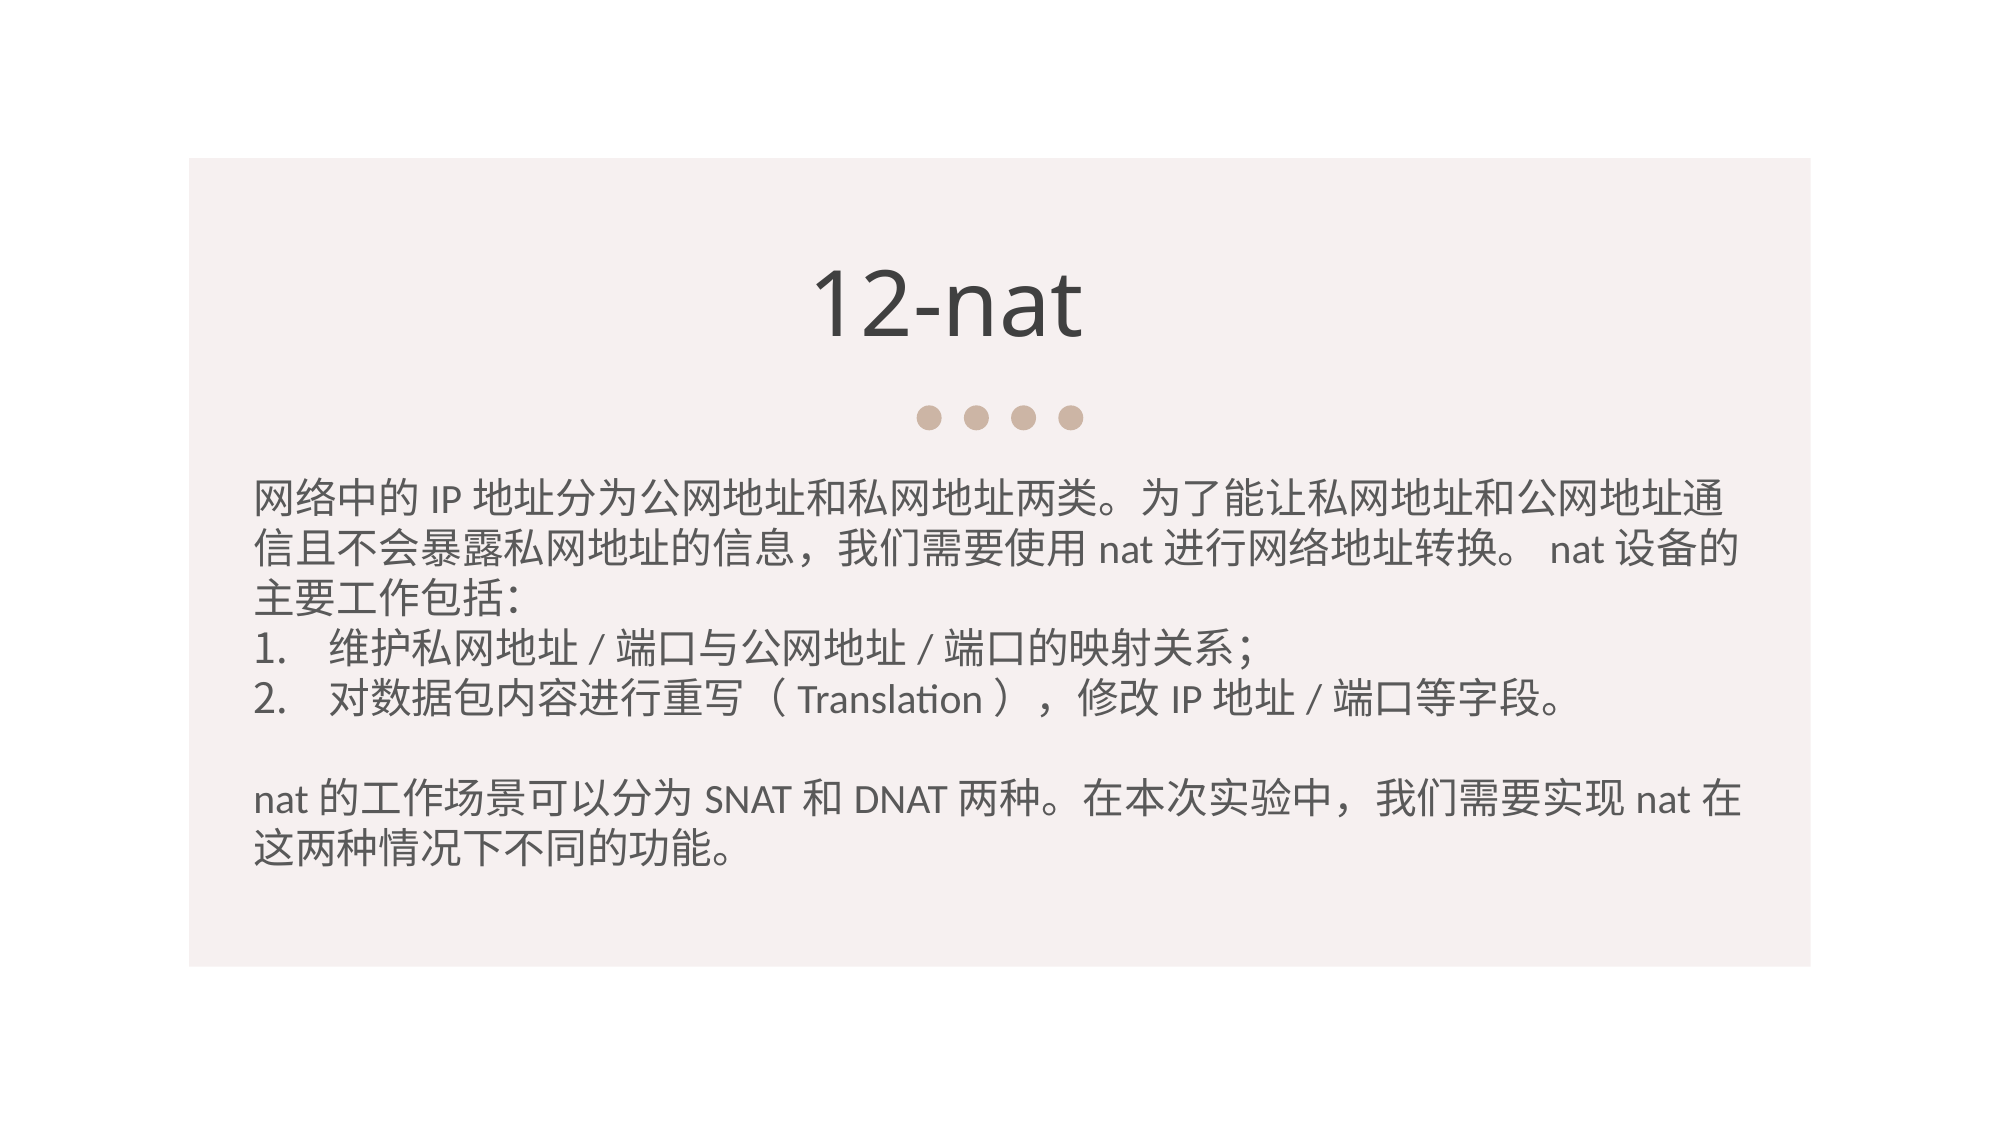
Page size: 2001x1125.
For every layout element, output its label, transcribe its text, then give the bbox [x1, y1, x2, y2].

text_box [916, 405, 1084, 431]
text_box 12-nat [774, 235, 1225, 364]
text_box [188, 157, 1812, 968]
text_box 网络中的IP地址分为公网地址和私网地址两类。为了能让私网地址和公网地址通信且不会暴露私网地址的信息，我们需要使用nat进行网络地址转换。nat设备的主要工作包括： 维护私网地址/端口与公网地址/端口的映射关系； 对数据包内容进行重写（Translation），修改IP地址/端口等字段。 nat的工作场景可以分为SNAT和DNAT两种。在本次实验中，我们需要实现nat在这两种情况下不同的功能。 [253, 472, 1747, 873]
